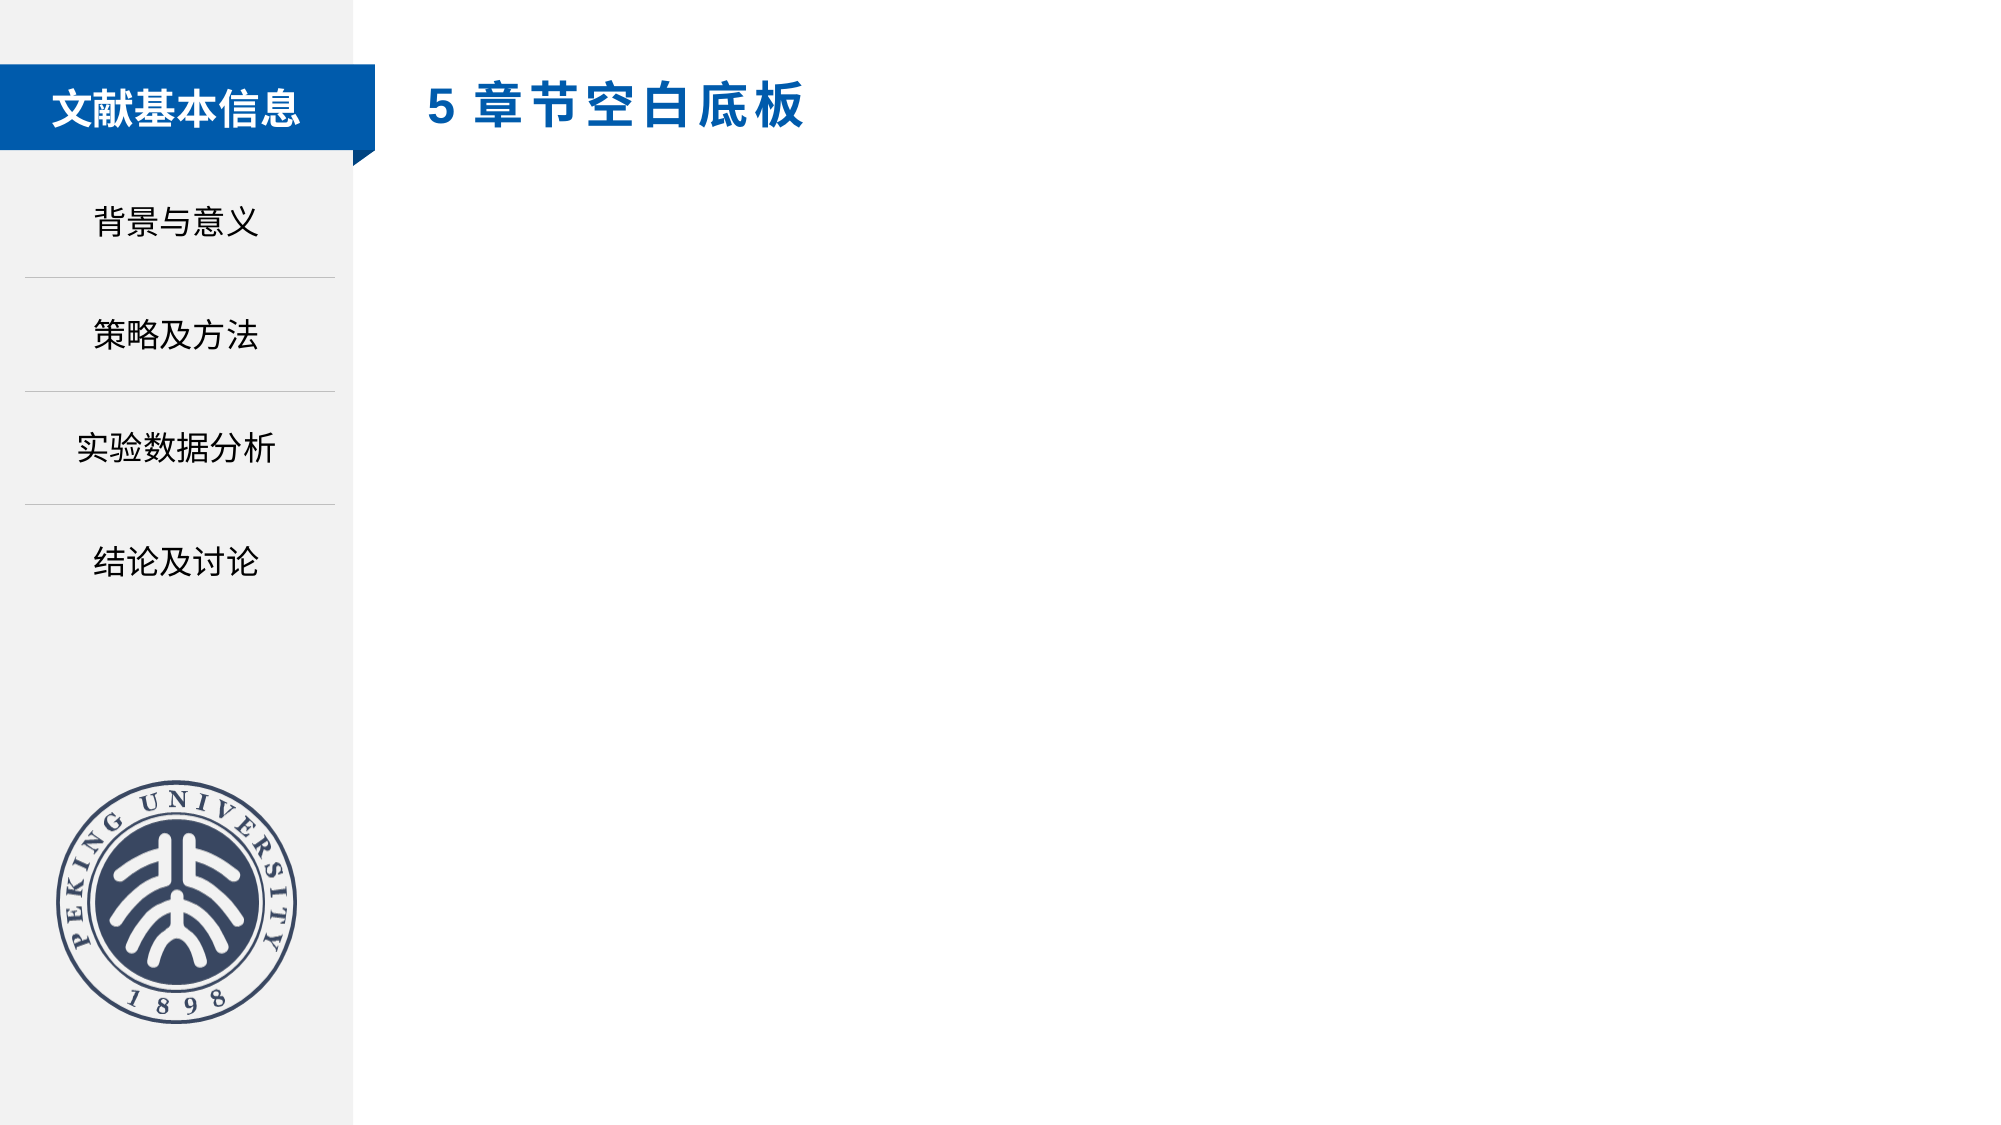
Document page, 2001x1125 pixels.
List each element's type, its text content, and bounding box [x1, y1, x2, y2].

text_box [0, 0, 375, 1125]
picture [56, 780, 298, 1024]
text_box 5章节空白底板 [415, 74, 1407, 141]
